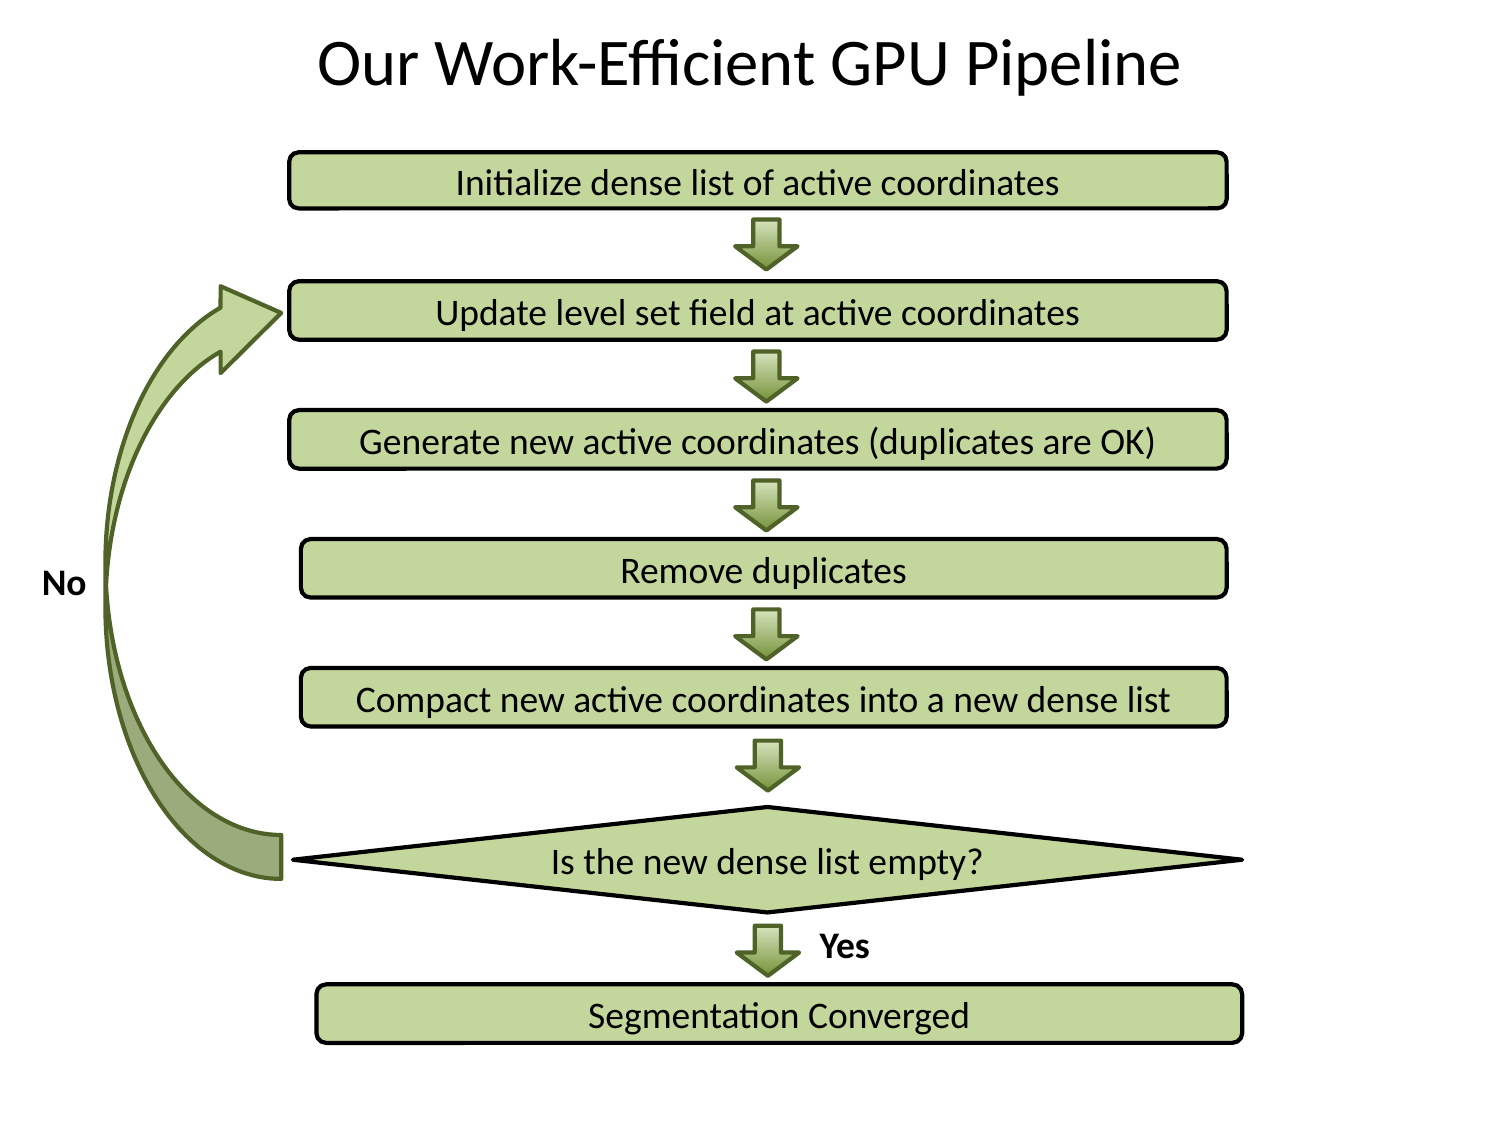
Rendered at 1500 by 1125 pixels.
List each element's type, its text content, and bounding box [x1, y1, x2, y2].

text_box No [11, 550, 118, 610]
text_box Segmentation Converged [314, 982, 1245, 1046]
text_box [103, 610, 284, 882]
text_box Update level set field at active coordinates [287, 279, 1229, 342]
text_box Is the new dense list empty? [290, 804, 1245, 915]
text_box [733, 349, 800, 404]
text_box Initialize dense list of active coordinates [287, 150, 1229, 211]
text_box [734, 738, 802, 793]
title Our Work-Efficient GPU Pipeline [74, 0, 1426, 153]
text_box [733, 217, 800, 272]
list Yes [791, 913, 898, 973]
text_box Generate new active coordinates (duplicates are OK) [287, 407, 1229, 471]
text_box [733, 478, 800, 533]
text_box [733, 607, 800, 662]
text_box Remove duplicates [298, 536, 1229, 600]
text_box [103, 284, 284, 550]
text_box [734, 923, 802, 978]
text_box Compact new active coordinates into a new dense list [298, 665, 1229, 729]
